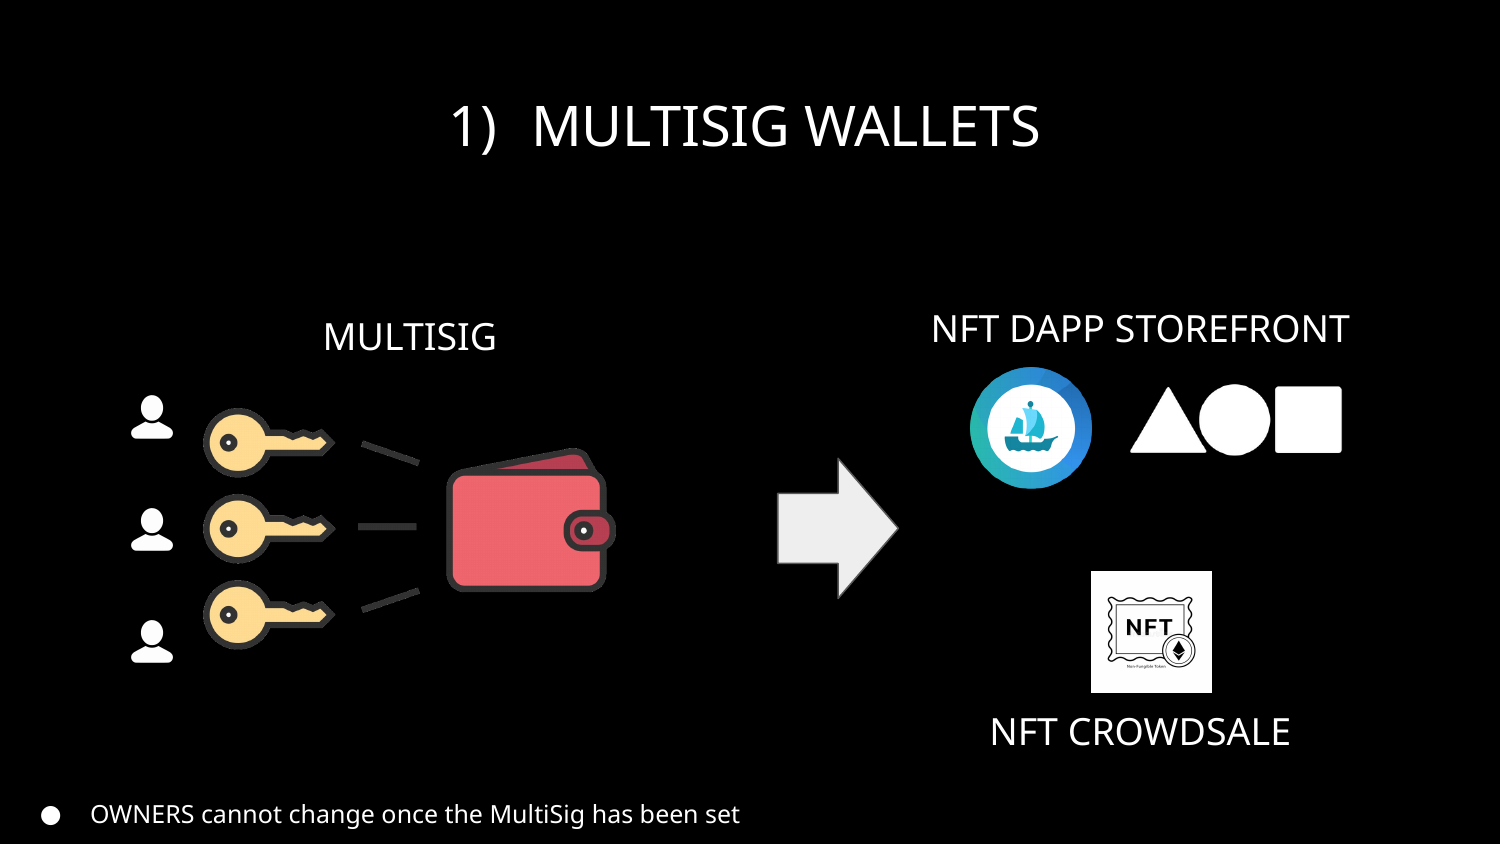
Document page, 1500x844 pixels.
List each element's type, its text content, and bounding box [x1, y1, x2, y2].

title NFT DAPP STOREFRONT [805, 287, 1475, 394]
picture [1091, 571, 1213, 693]
text_box OWNERS cannot change once the MultiSig has been set [0, 783, 1001, 844]
picture [1115, 301, 1350, 556]
picture [128, 393, 175, 443]
title MULTISIG [252, 294, 568, 394]
picture [970, 367, 1092, 489]
picture [128, 618, 175, 668]
picture [195, 395, 625, 662]
title MULTISIG WALLETS [51, 71, 1449, 179]
picture [128, 505, 175, 555]
title NFT CROWDSALE [805, 692, 1475, 800]
text_box [777, 458, 899, 599]
